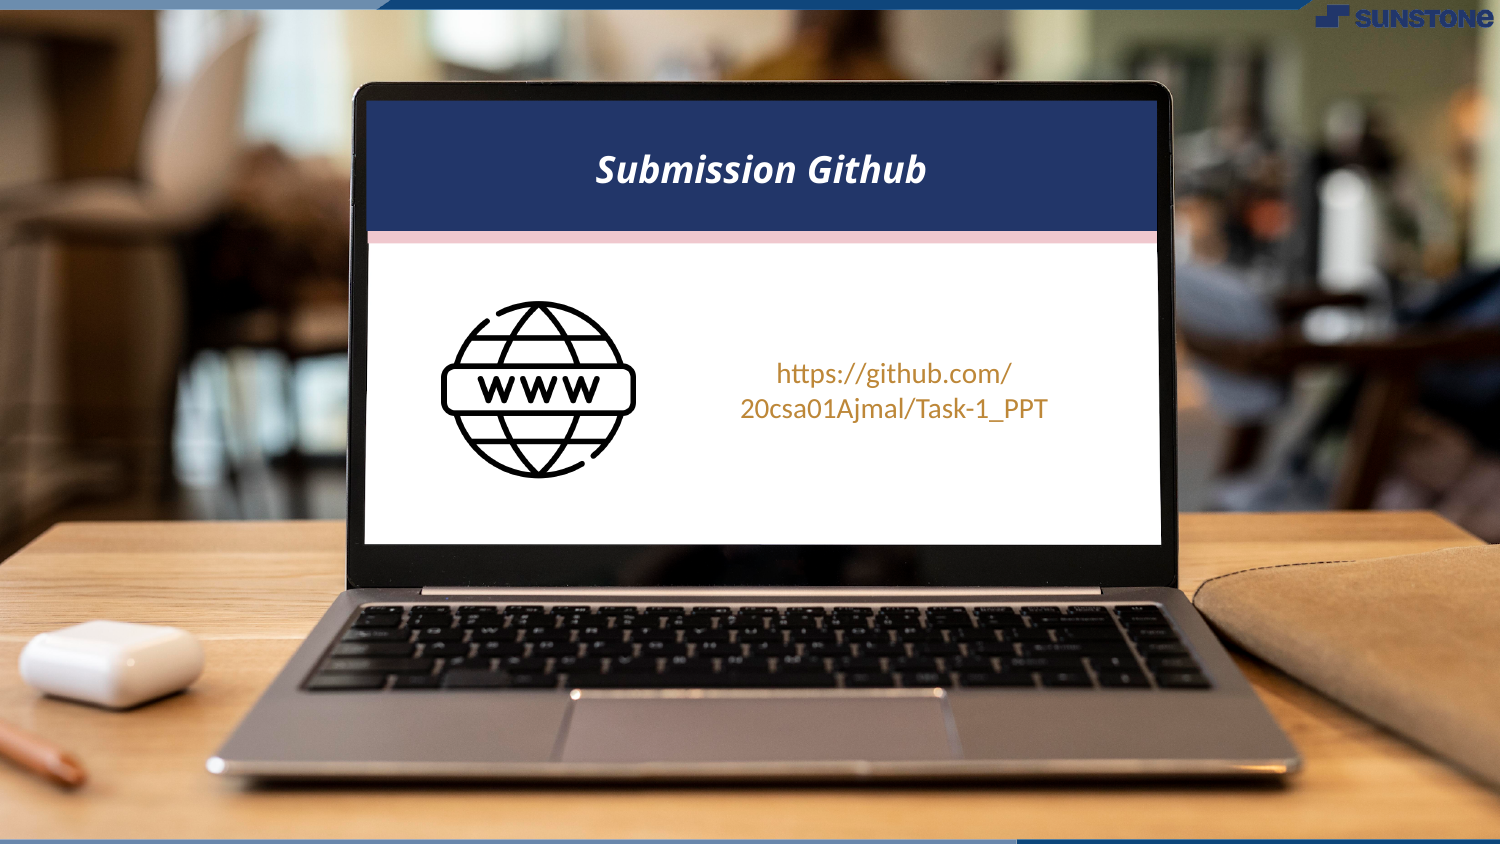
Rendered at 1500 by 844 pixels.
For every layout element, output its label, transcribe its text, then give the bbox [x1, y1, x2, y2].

list https://github.com/20csa01Ajmal/Task-1_PPT [670, 144, 1118, 635]
list Submission Github [432, 131, 1091, 206]
picture [0, 0, 1500, 844]
